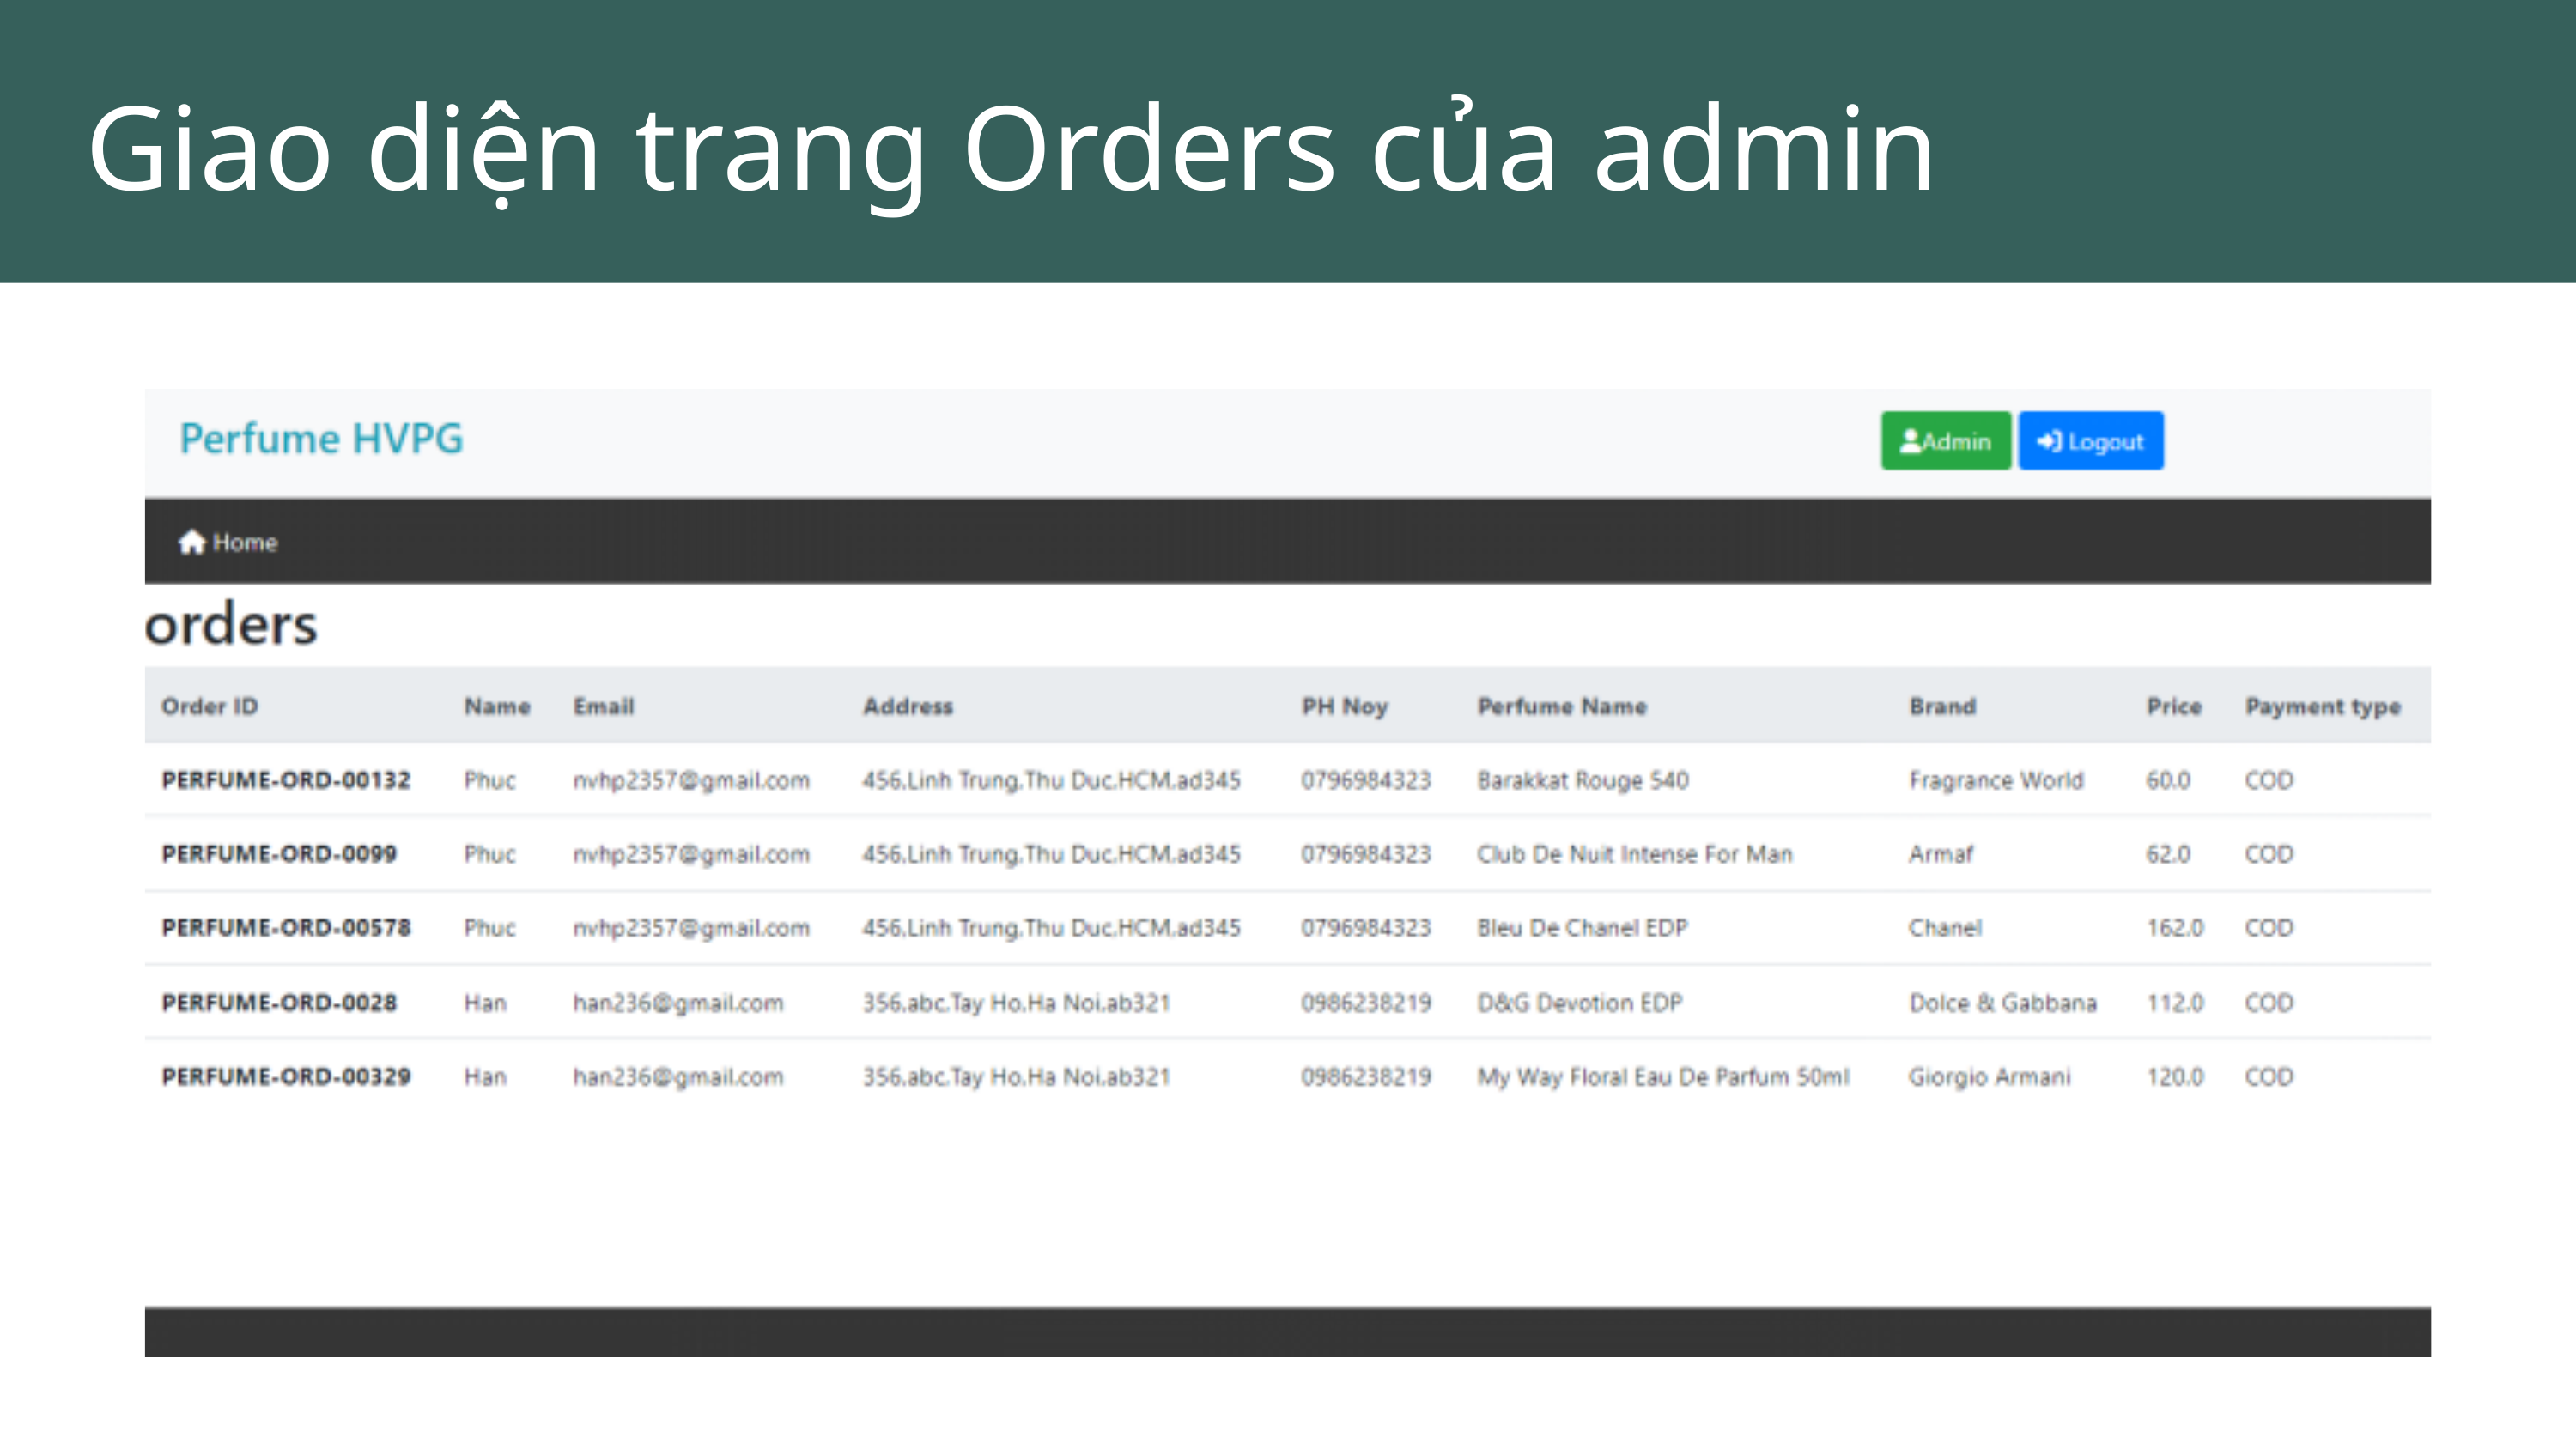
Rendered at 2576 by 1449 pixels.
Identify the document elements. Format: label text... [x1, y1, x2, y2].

text_box [144, 389, 2432, 1357]
text_box Giao diện trang Orders của admin [85, 73, 2492, 353]
text_box [0, 0, 2576, 283]
